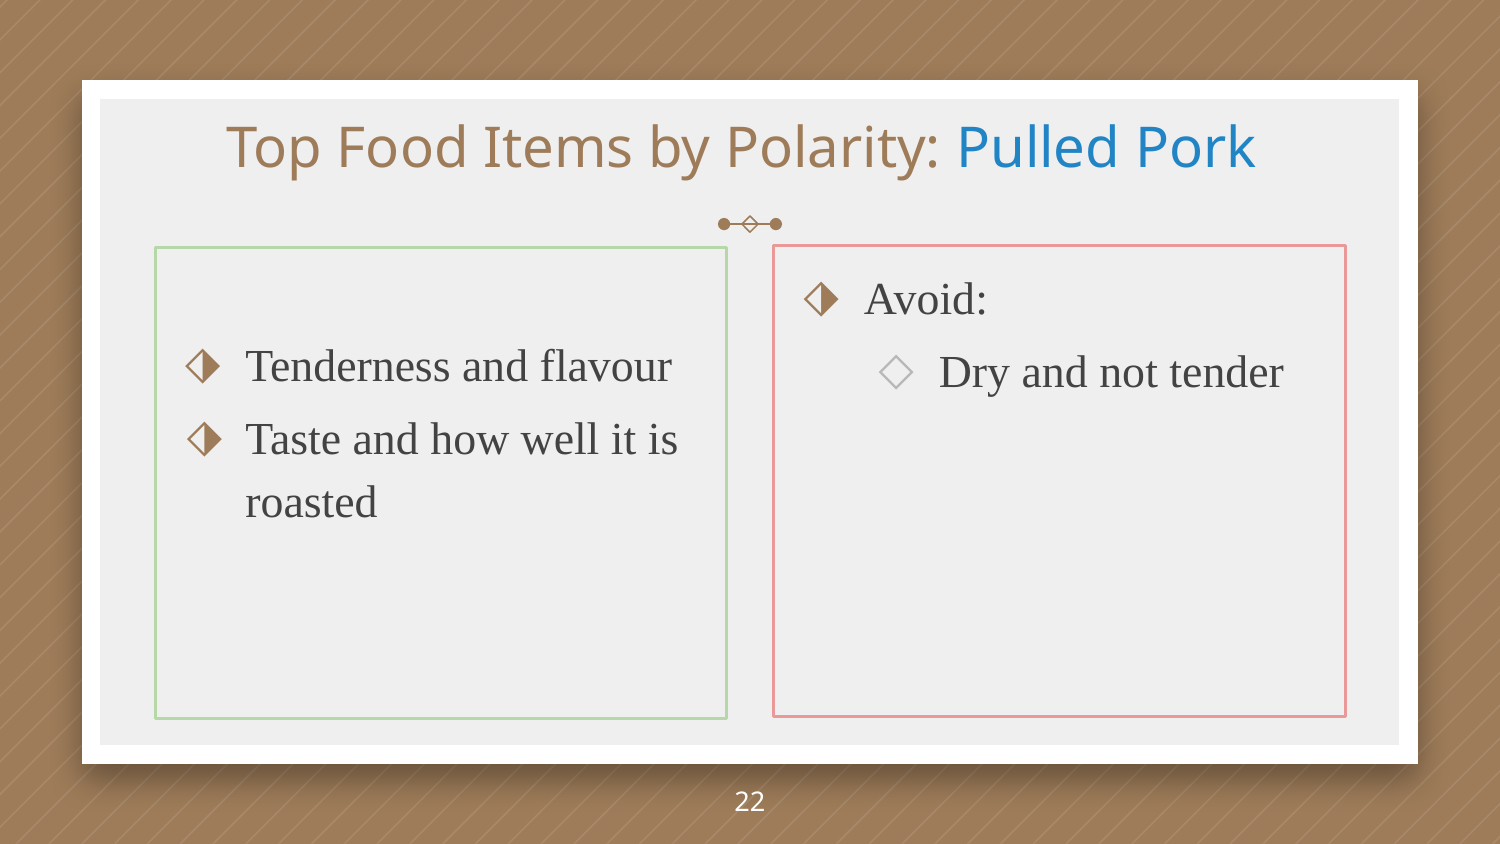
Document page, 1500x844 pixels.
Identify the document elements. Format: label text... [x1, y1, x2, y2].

list Tenderness and flavour Taste and how well it is roasted [155, 247, 727, 719]
title Top Food Items by Polarity: Pulled Pork [146, 52, 1336, 194]
slide_number ‹#› [0, 762, 1500, 844]
list Avoid: Dry and not tender [773, 245, 1346, 717]
